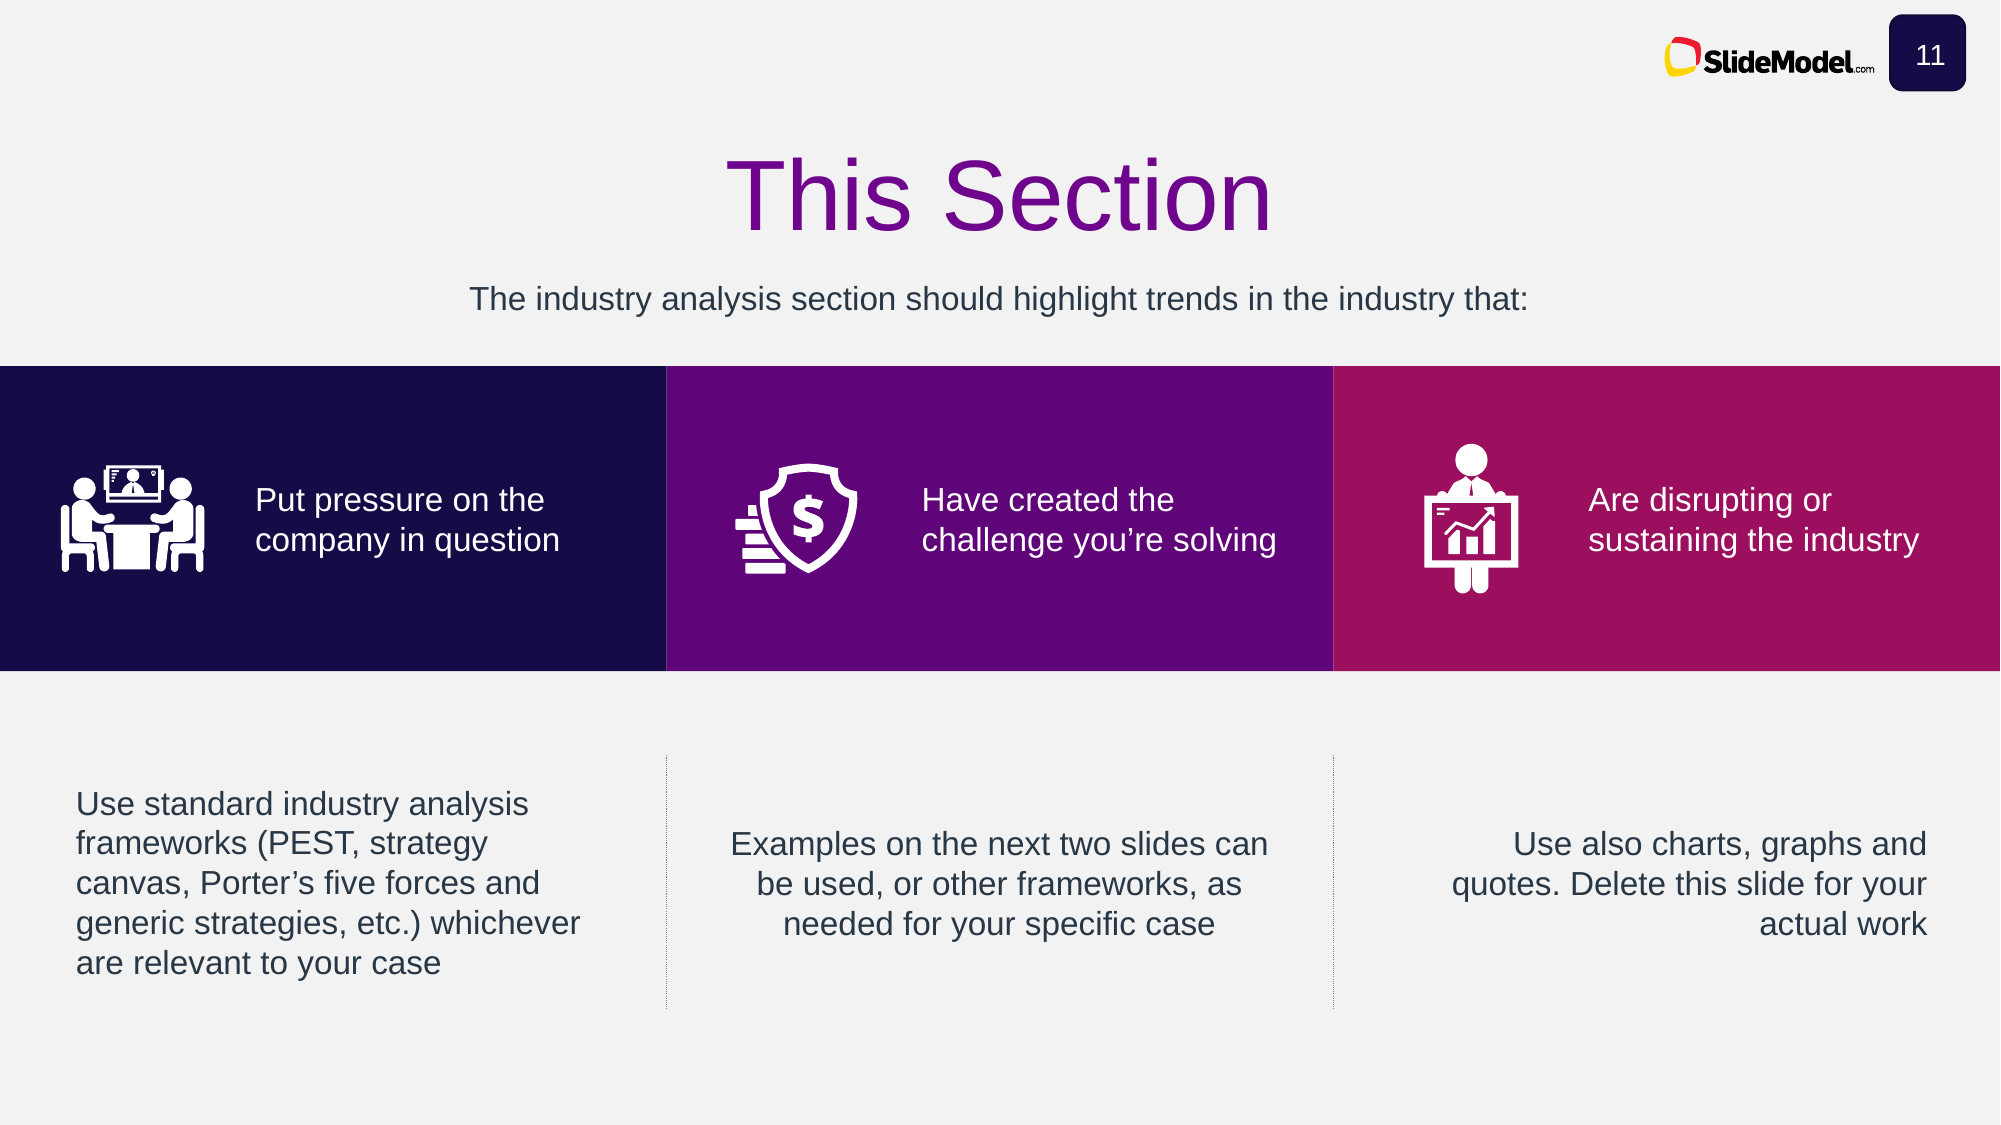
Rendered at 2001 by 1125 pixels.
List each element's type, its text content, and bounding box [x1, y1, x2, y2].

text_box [666, 365, 1333, 672]
text_box This Section [518, 136, 1482, 268]
text_box The industry analysis section should highlight trends in the industry that: [319, 270, 1681, 325]
text_box Use also charts, graphs and quotes. Delete this slide for your actual work [1418, 814, 1943, 950]
slide_number 11 [1830, 23, 1961, 84]
text_box Use standard industry analysis frameworks (PEST, strategy canvas, Porter’s five forces and generic strategies, etc.) whichever are relevant to your case [61, 774, 621, 989]
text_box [1333, 365, 2000, 672]
text_box Examples on the next two slides can be used, or other frameworks, as needed for your specific case [701, 814, 1299, 950]
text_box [0, 365, 666, 672]
